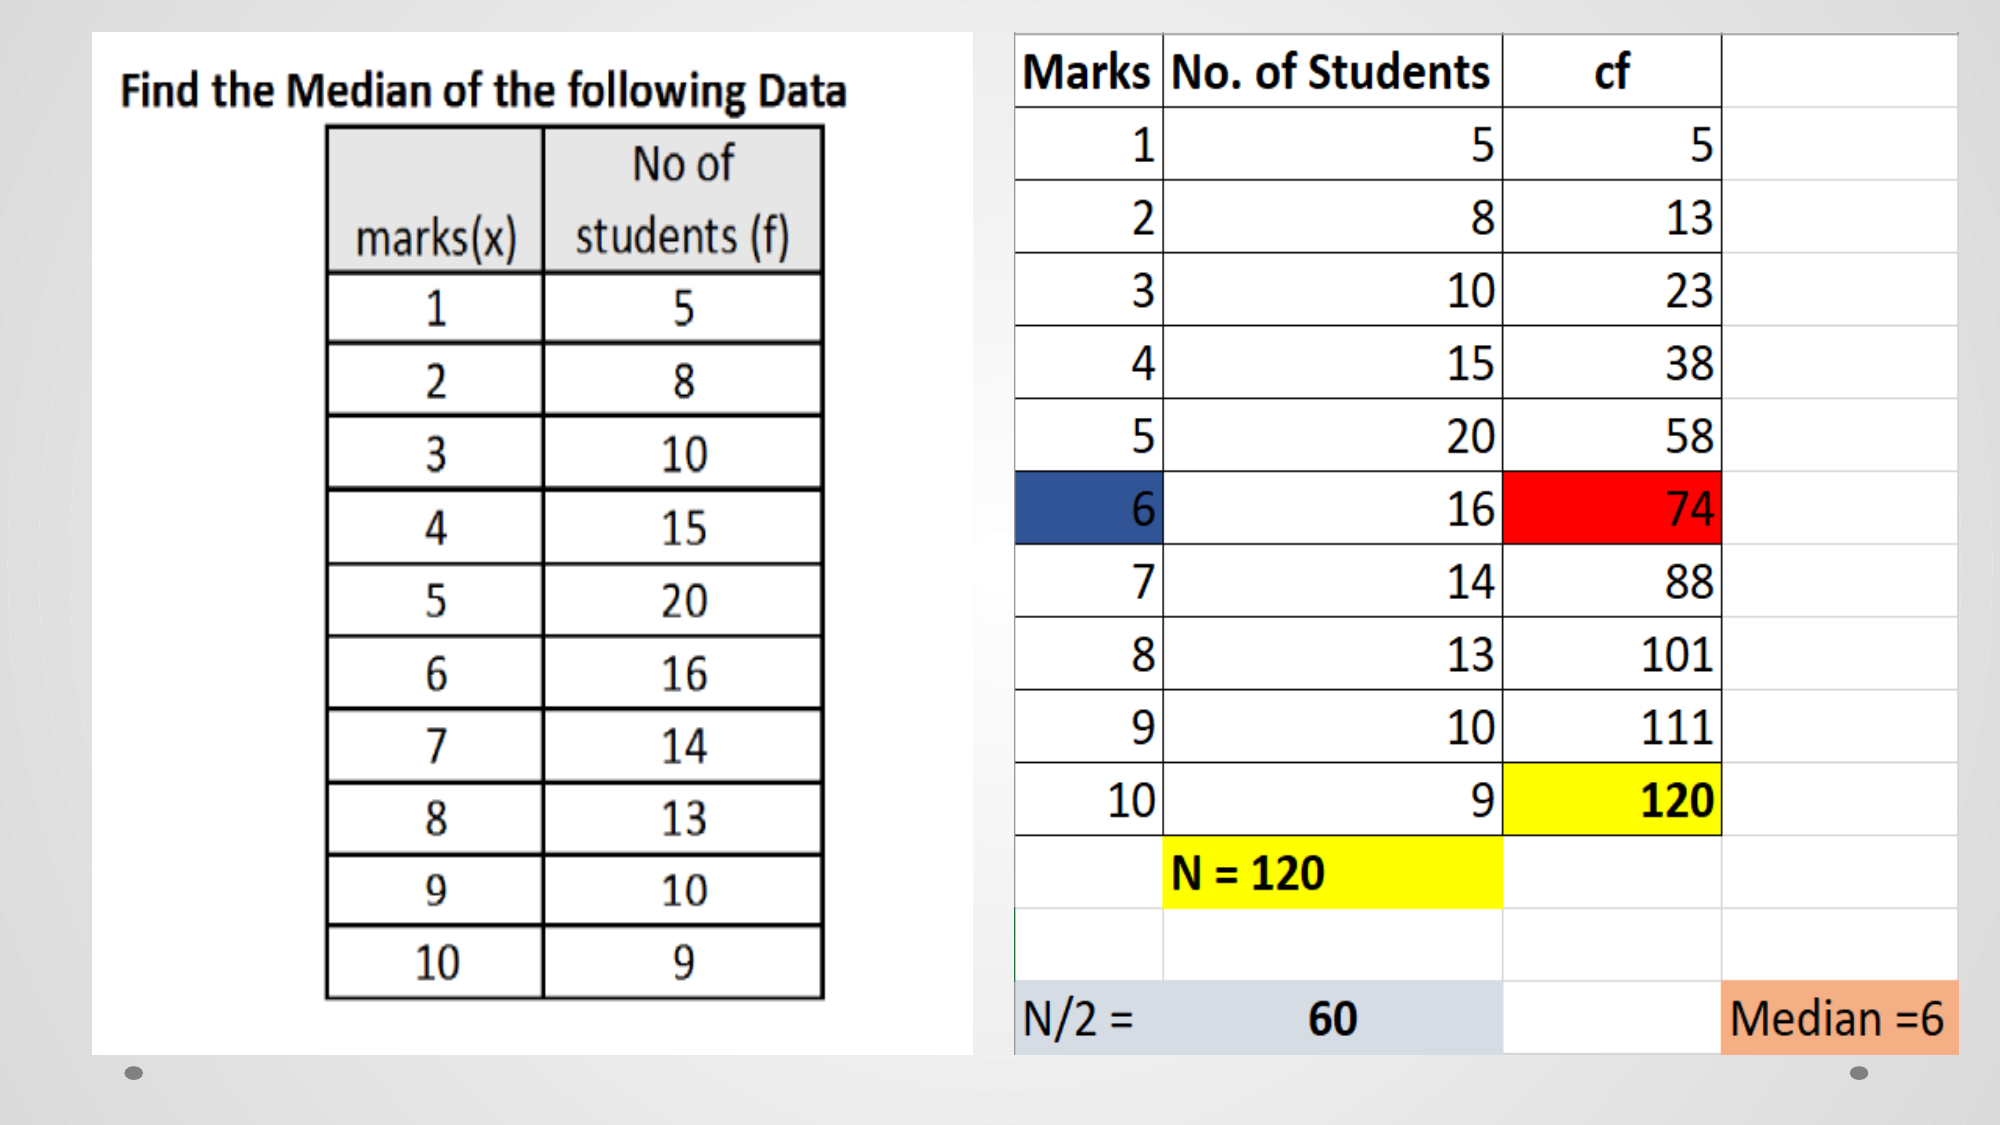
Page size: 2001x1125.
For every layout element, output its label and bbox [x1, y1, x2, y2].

picture [1014, 32, 1959, 1056]
picture [92, 32, 973, 1056]
